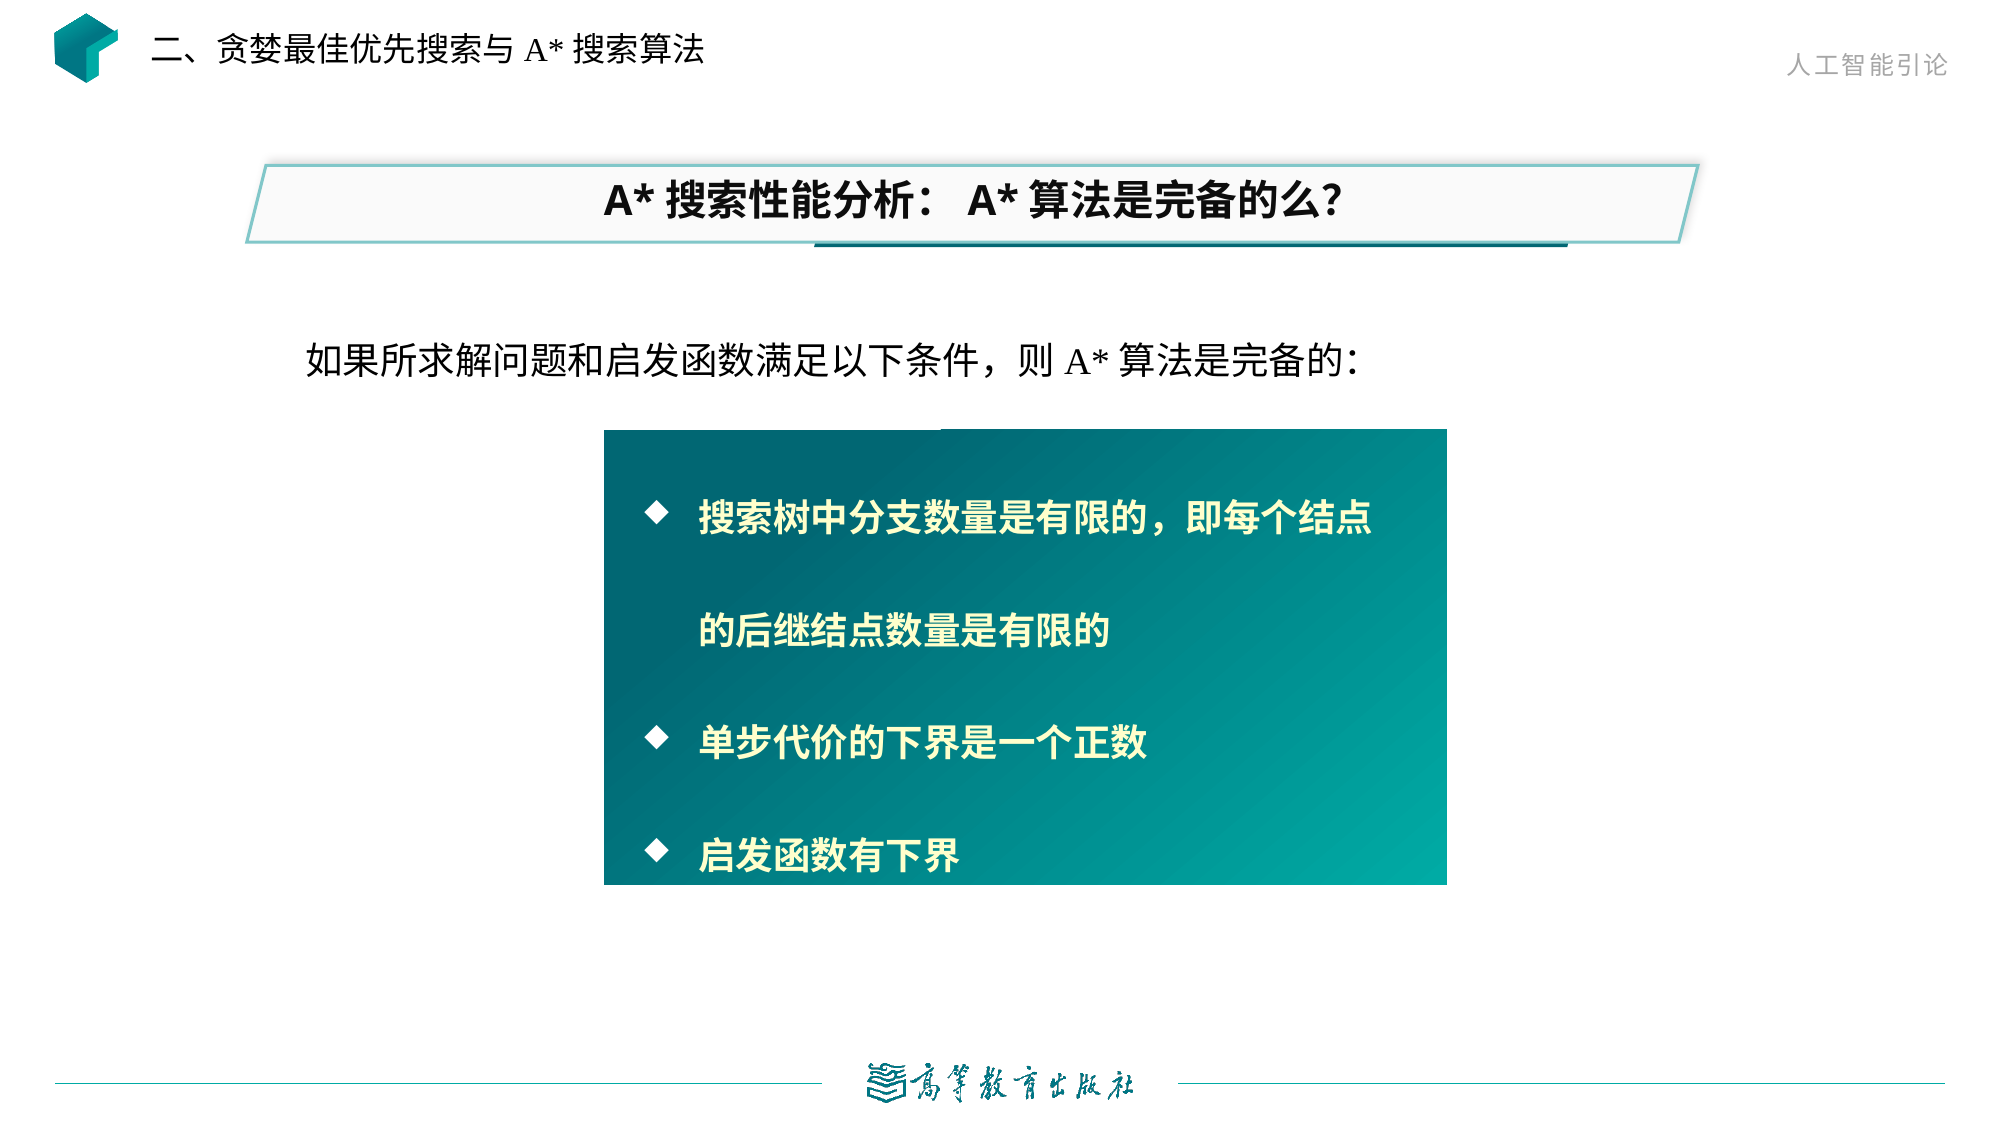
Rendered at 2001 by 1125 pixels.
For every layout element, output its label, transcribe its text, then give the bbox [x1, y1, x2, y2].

text_box [603, 429, 627, 885]
text_box 搜索树中分支数量是有限的，即每个结点的后继结点数量是有限的 单步代价的下界是一个正数 启发函数有下界 [627, 419, 1405, 885]
text_box 如果所求解问题和启发函数满足以下条件，则A*算法是完备的： [246, 284, 1900, 390]
text_box [1405, 429, 1448, 885]
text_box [246, 165, 1698, 248]
picture [867, 1063, 1133, 1103]
text_box 二、贪婪最佳优先搜索与A*搜索算法 [135, 21, 721, 76]
